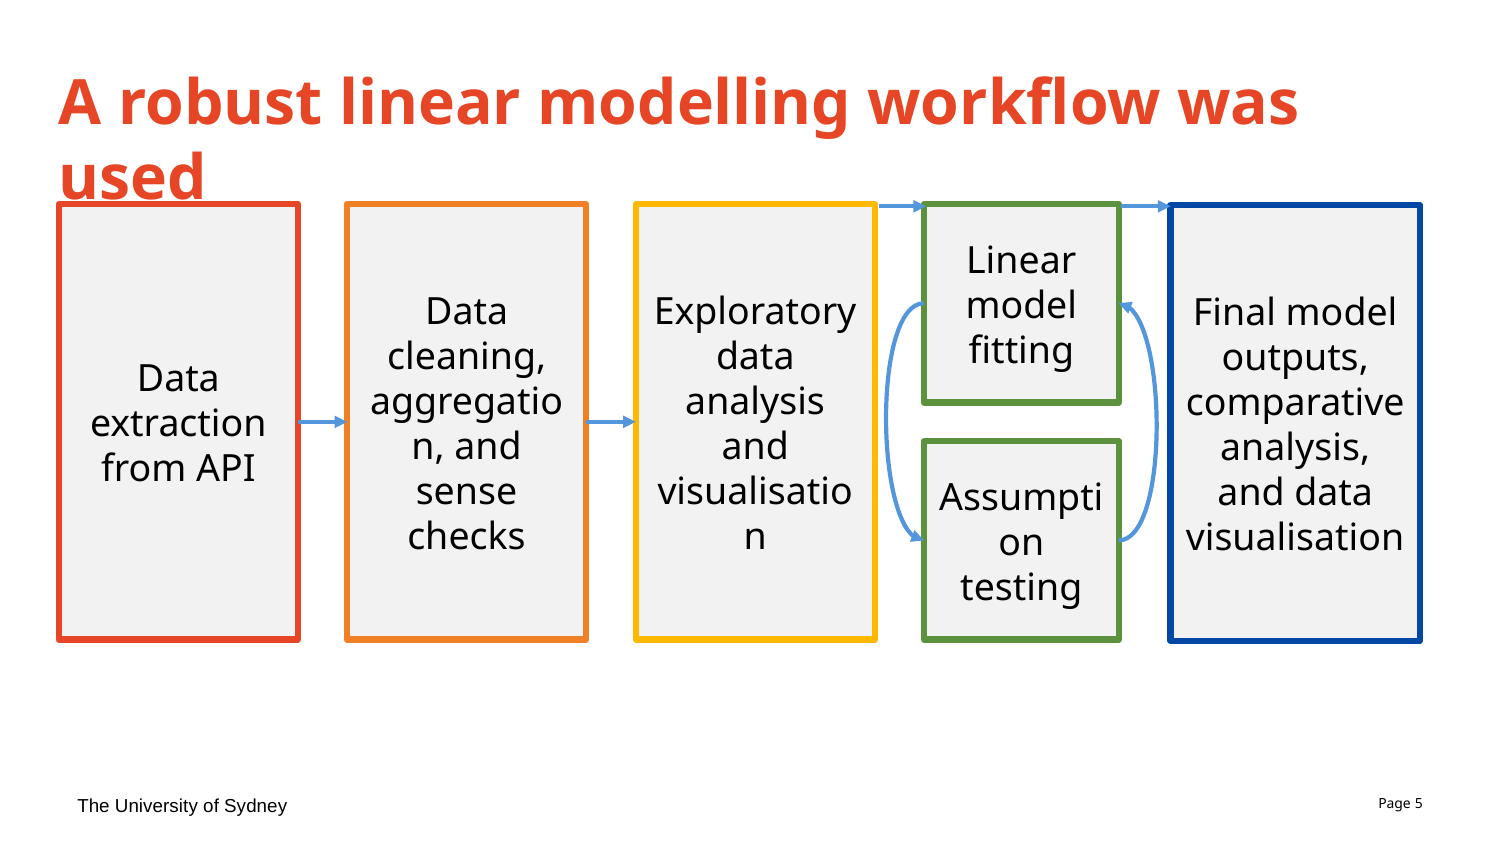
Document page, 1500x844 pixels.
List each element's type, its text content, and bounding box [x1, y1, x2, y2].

title A robust linear modelling workflow was used [58, 61, 1442, 142]
text_box Data cleaning, aggregation, and sense checks [345, 202, 588, 642]
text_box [1118, 302, 1122, 541]
text_box Data extraction from API [57, 202, 300, 642]
text_box Linear model fitting [922, 202, 1121, 405]
text_box Exploratory data analysis and visualisation [634, 202, 877, 642]
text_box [923, 302, 927, 541]
text_box Final model outputs, comparative analysis, and data visualisation [1168, 203, 1422, 643]
text_box Assumption testing [922, 439, 1121, 642]
